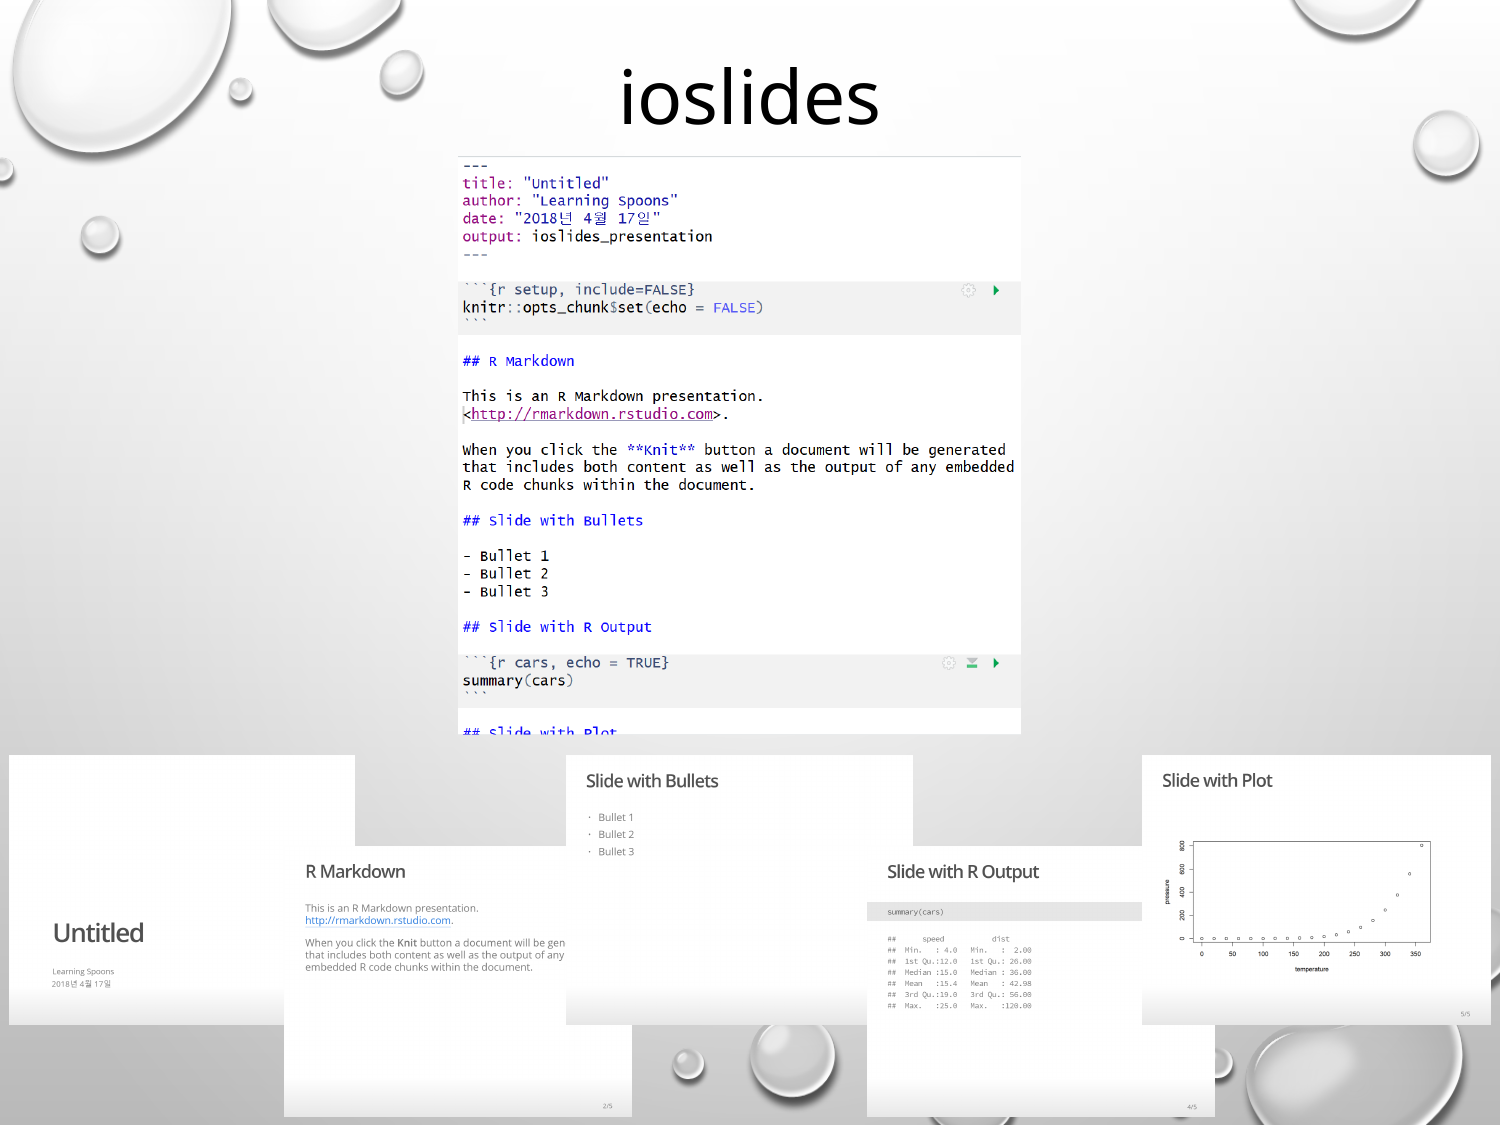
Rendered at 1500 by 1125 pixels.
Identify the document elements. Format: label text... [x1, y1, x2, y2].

title ioslides [112, 44, 1388, 157]
picture [0, 0, 1500, 1125]
